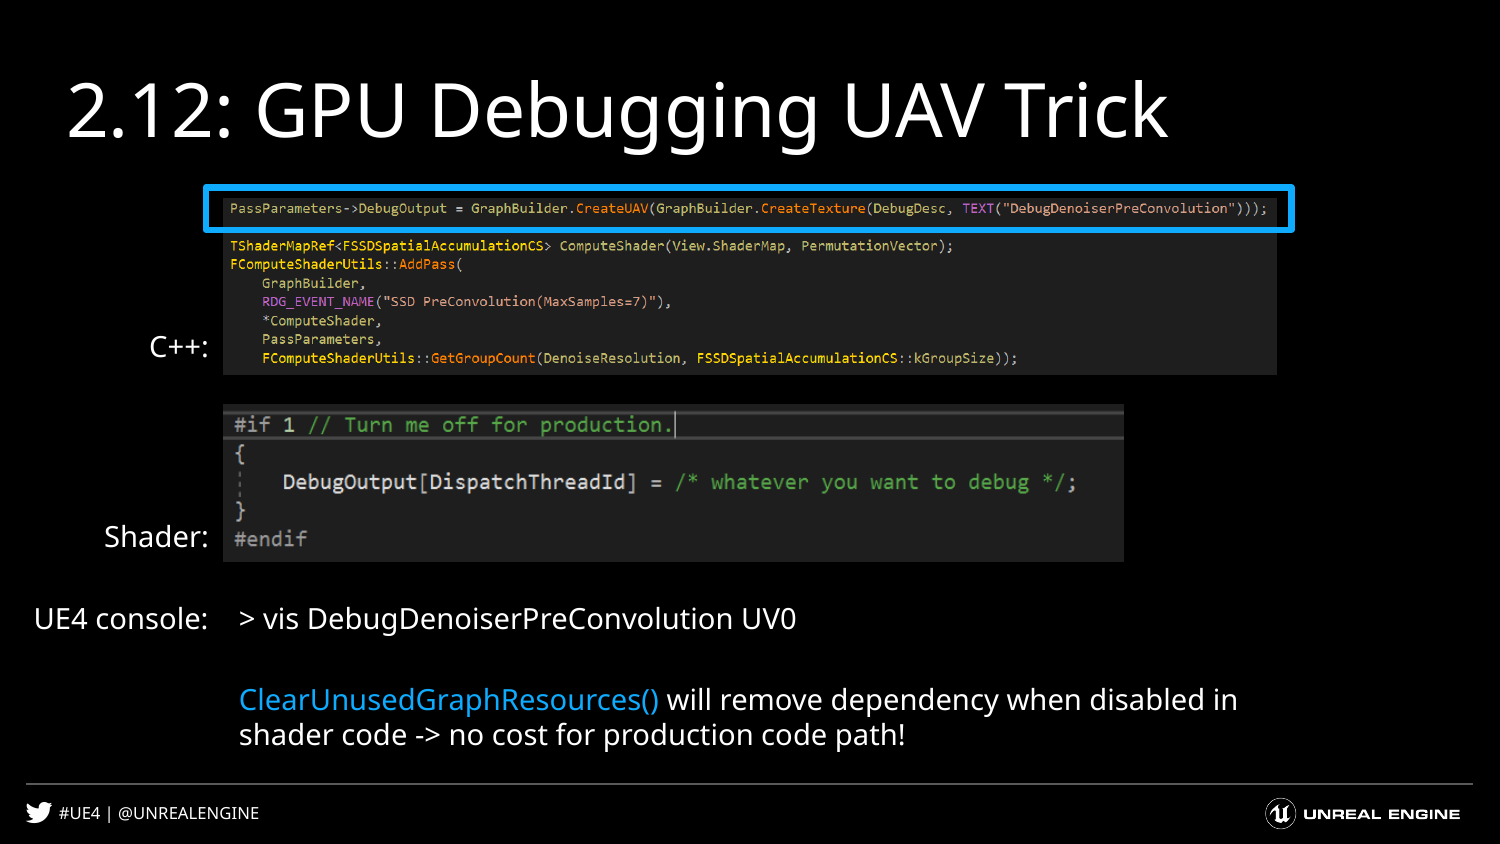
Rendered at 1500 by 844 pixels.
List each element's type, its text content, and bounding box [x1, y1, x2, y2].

text_box > vis DebugDenoiserPreConvolution UV0 [223, 584, 850, 643]
text_box [205, 187, 1292, 230]
title 2.12: GPU Debugging UAV Trick [51, 47, 1449, 142]
picture [26, 800, 52, 825]
text_box UE4 console: [11, 584, 223, 643]
text_box Shader: [63, 503, 218, 562]
picture [223, 198, 1277, 226]
picture [223, 234, 1277, 375]
text_box C++: [63, 313, 218, 372]
text_box ClearUnusedGraphResources() will remove dependency when disabled in shader code -> no cost for production code path! [223, 666, 1284, 725]
picture [223, 404, 1125, 562]
picture [1251, 783, 1474, 844]
